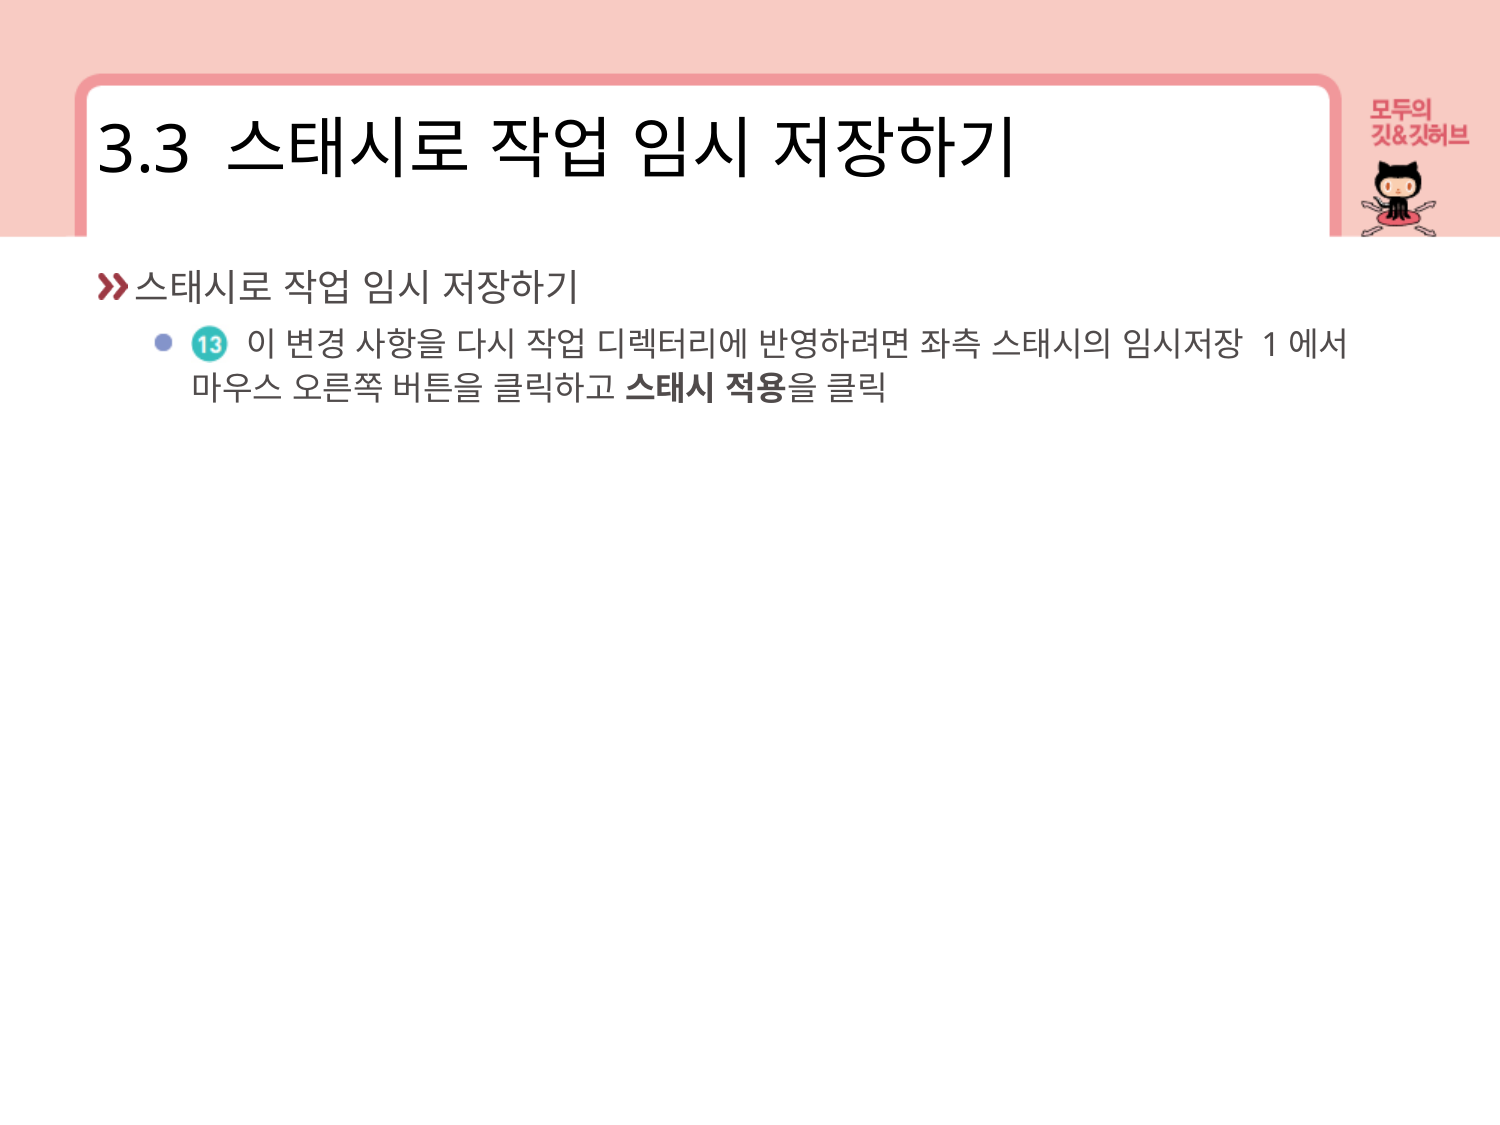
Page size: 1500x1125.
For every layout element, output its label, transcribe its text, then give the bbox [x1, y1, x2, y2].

text_box 3.3 스태시로 작업 임시 저장하기 [82, 61, 1413, 193]
picture [0, 0, 1500, 1125]
text_box 스태시로 작업 임시 저장하기 이 변경 사항을 다시 작업 디렉터리에 반영하려면 좌측 스태시의 임시저장 1에서 마우스 오른쪽 버튼을 클릭하고 스태시 적용을 클릭 [82, 252, 1413, 1067]
